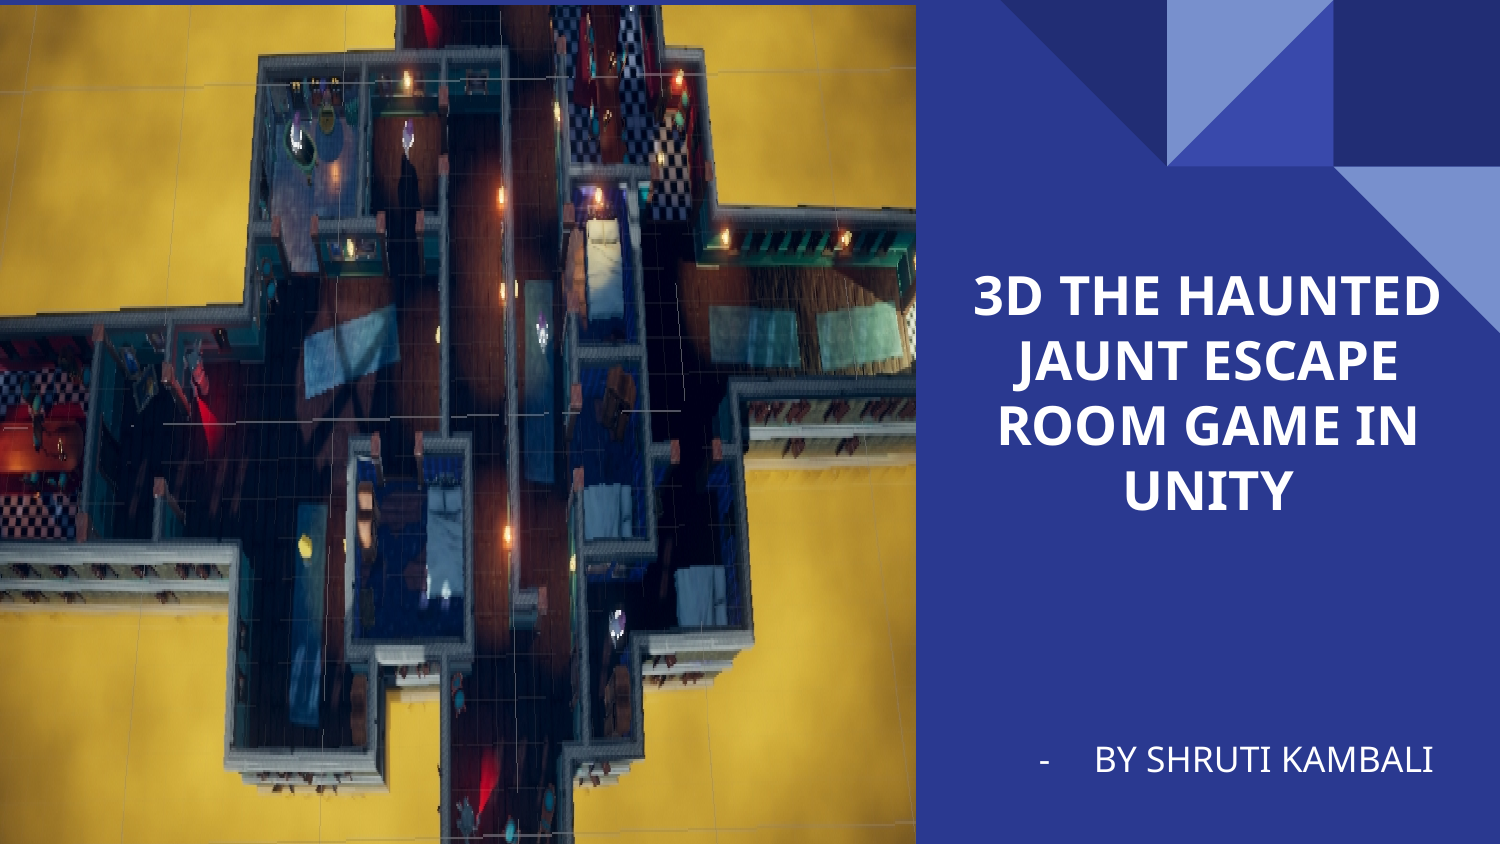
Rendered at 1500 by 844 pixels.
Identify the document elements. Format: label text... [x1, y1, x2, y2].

subtitle BY SHRUTI KAMBALI [1003, 722, 1491, 844]
title 3D THE HAUNTED JAUNT ESCAPE ROOM GAME IN UNITY [926, 236, 1491, 537]
picture [0, 5, 917, 844]
